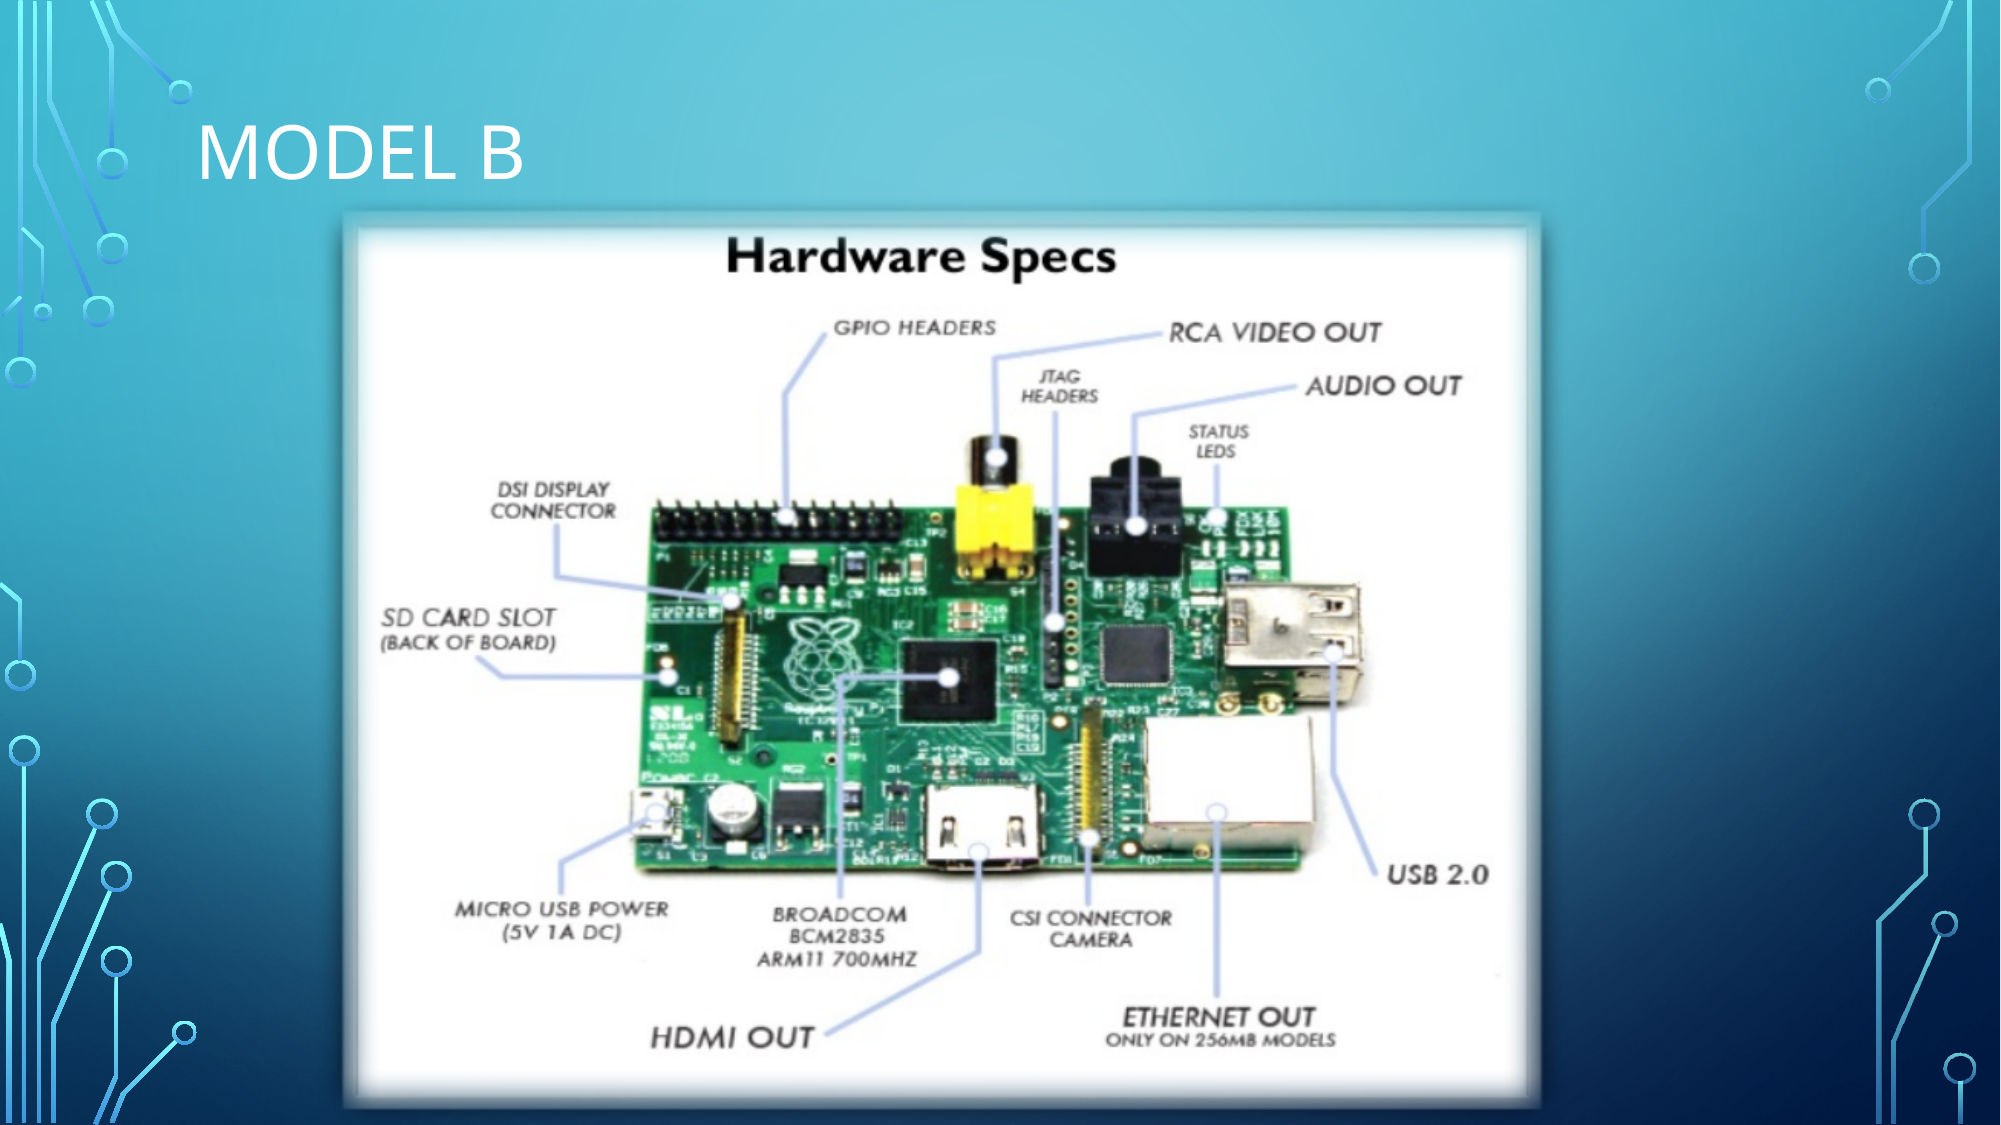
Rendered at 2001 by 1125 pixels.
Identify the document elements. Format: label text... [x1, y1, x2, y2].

title Model B [180, 34, 1806, 277]
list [317, 196, 1568, 1125]
